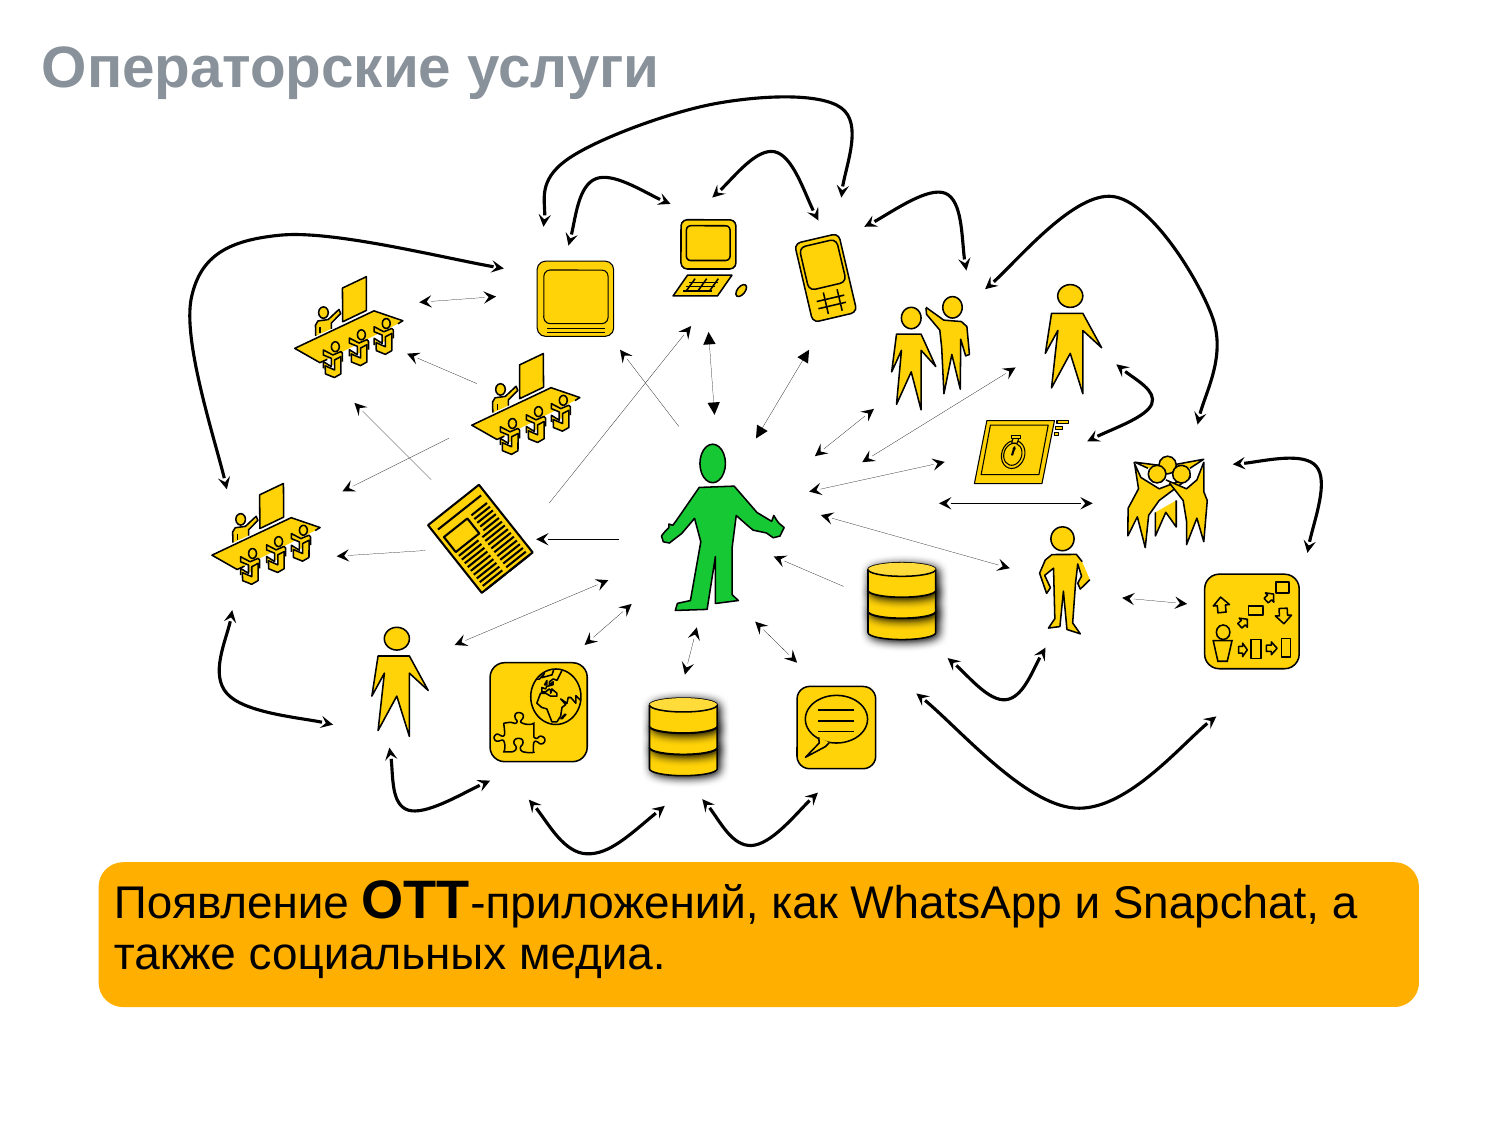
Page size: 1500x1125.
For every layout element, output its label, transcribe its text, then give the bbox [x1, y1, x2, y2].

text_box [974, 420, 1069, 484]
text_box [189, 234, 504, 476]
text_box [702, 792, 818, 846]
text_box [1232, 457, 1322, 553]
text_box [672, 219, 749, 299]
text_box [1204, 573, 1300, 669]
text_box [931, 458, 945, 471]
text_box [1122, 592, 1136, 606]
text_box [862, 450, 877, 463]
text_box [471, 353, 581, 455]
text_box [756, 349, 810, 437]
text_box [528, 799, 665, 854]
text_box [860, 408, 874, 422]
text_box [687, 627, 700, 641]
text_box [1174, 596, 1188, 609]
text_box [483, 291, 497, 304]
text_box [211, 483, 321, 585]
text_box [618, 603, 632, 617]
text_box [489, 662, 588, 762]
text_box [864, 191, 971, 271]
text_box [620, 349, 633, 364]
text_box [100, 863, 1418, 1006]
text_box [536, 260, 614, 337]
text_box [1045, 284, 1102, 394]
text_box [794, 233, 858, 323]
text_box [1001, 367, 1016, 380]
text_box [661, 444, 785, 611]
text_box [891, 296, 970, 411]
text_box [939, 497, 952, 510]
text_box [336, 549, 350, 562]
text_box [594, 579, 609, 591]
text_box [294, 276, 404, 378]
text_box [783, 649, 798, 663]
title Операторские услуги [41, 36, 1459, 174]
text_box [584, 632, 598, 646]
text_box [809, 482, 823, 496]
text_box [541, 533, 549, 546]
text_box [703, 332, 720, 415]
text_box [820, 512, 835, 525]
text_box [755, 201, 819, 221]
text_box [996, 558, 1010, 571]
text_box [867, 562, 936, 640]
text_box [755, 621, 769, 635]
text_box [565, 218, 637, 246]
text_box [219, 610, 334, 729]
text_box [538, 96, 853, 227]
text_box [1039, 526, 1091, 634]
text_box [1087, 372, 1153, 442]
text_box [947, 647, 1046, 700]
text_box [678, 325, 692, 340]
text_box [796, 686, 876, 769]
text_box [411, 352, 421, 365]
text_box [814, 443, 829, 457]
text_box [985, 196, 1218, 425]
text_box [681, 661, 694, 675]
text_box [649, 697, 718, 776]
text_box Появление OTT-приложений, как WhatsApp и Snapchat, а также социальных медиа. [106, 863, 1371, 987]
text_box [385, 747, 491, 812]
text_box [354, 402, 368, 416]
text_box [342, 480, 357, 492]
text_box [1127, 455, 1208, 548]
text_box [427, 484, 534, 594]
text_box [1080, 497, 1093, 510]
text_box [454, 634, 469, 646]
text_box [371, 627, 429, 737]
text_box [916, 693, 1217, 809]
